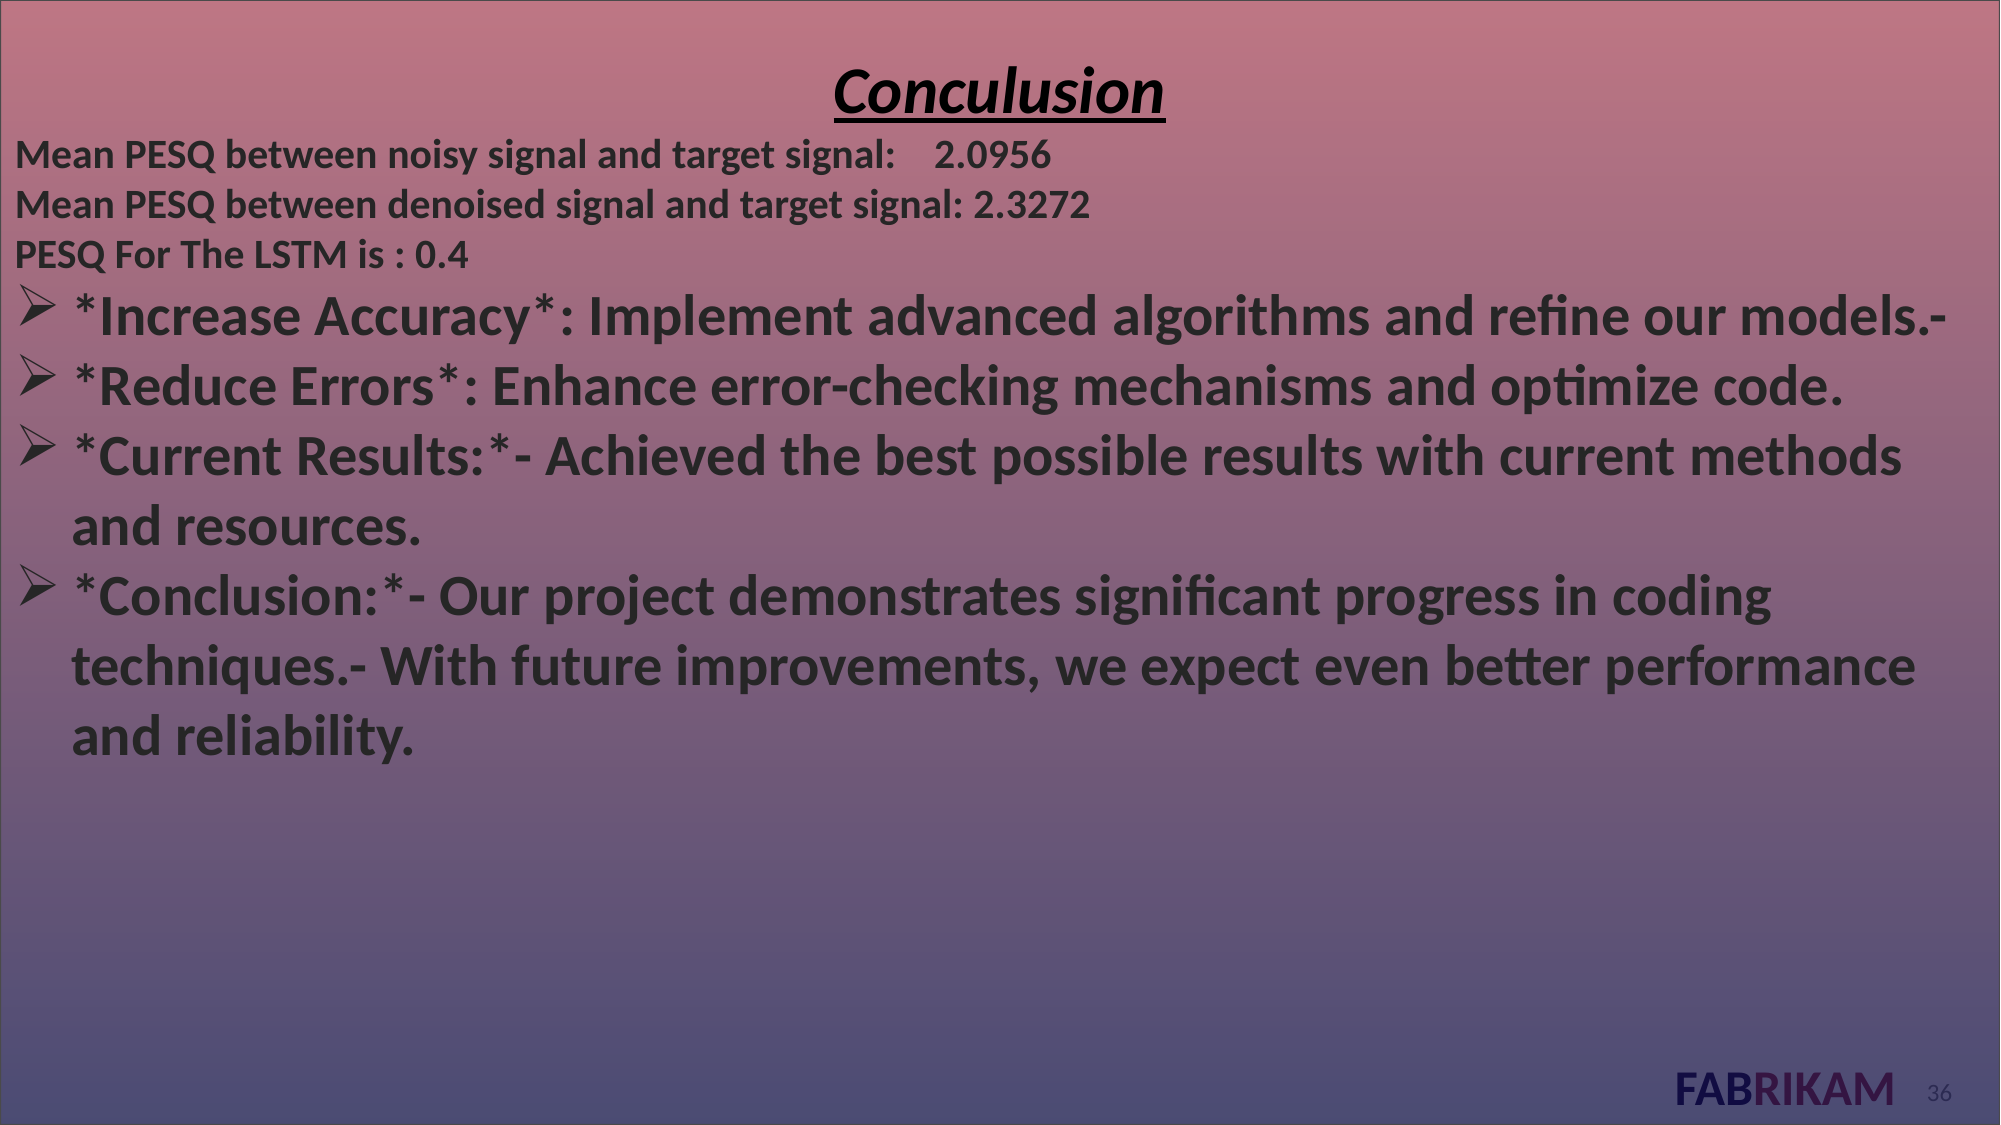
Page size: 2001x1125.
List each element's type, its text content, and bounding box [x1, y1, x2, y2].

text_box Conculusion Mean PESQ between noisy signal and target signal: 2.0956 Mean PESQ between denoised signal and target signal: 2.3272 PESQ For The LSTM is : 0.4 *Increase Accuracy*: Implement advanced algorithms and refine our models.- *Reduce Errors*: Enhance error-checking mechanisms and optimize code. *Current Results:*- Achieved the best possible results with current methods and resources. *Conclusion:*- Our project demonstrates significant progress in coding techniques.- With future improvements, we expect even better performance and reliability. [0, 0, 2000, 1125]
